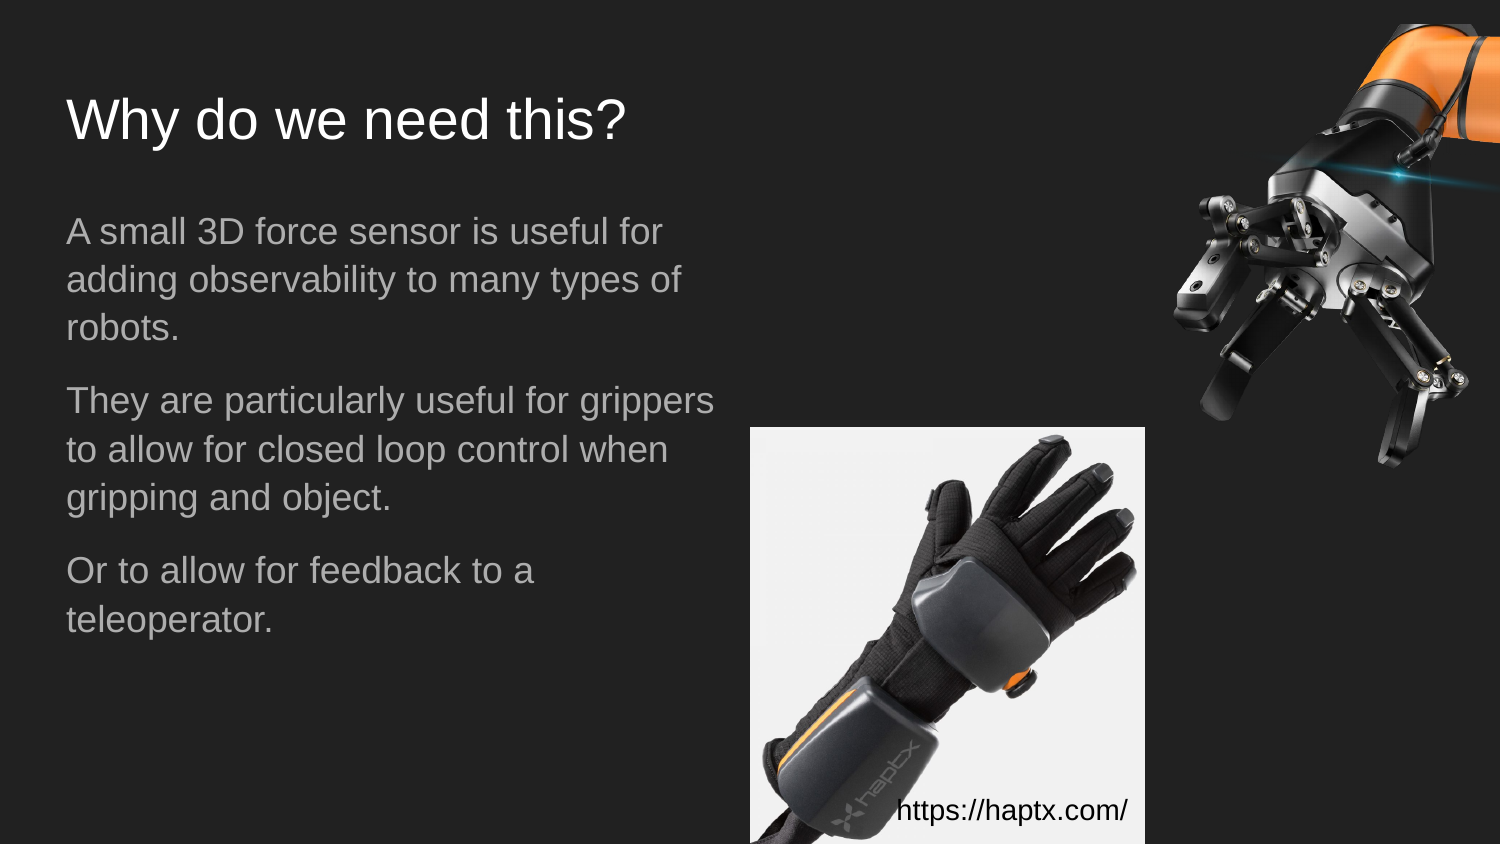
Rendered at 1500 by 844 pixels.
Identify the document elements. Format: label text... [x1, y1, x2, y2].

picture [749, 24, 1500, 844]
list A small 3D force sensor is useful for adding observability to many types of robots. They are particularly useful for grippers to allow for closed loop control when gripping and object. Or to allow for feedback to a teleoperator. [51, 189, 750, 750]
title Why do we need this? [51, 72, 1049, 167]
